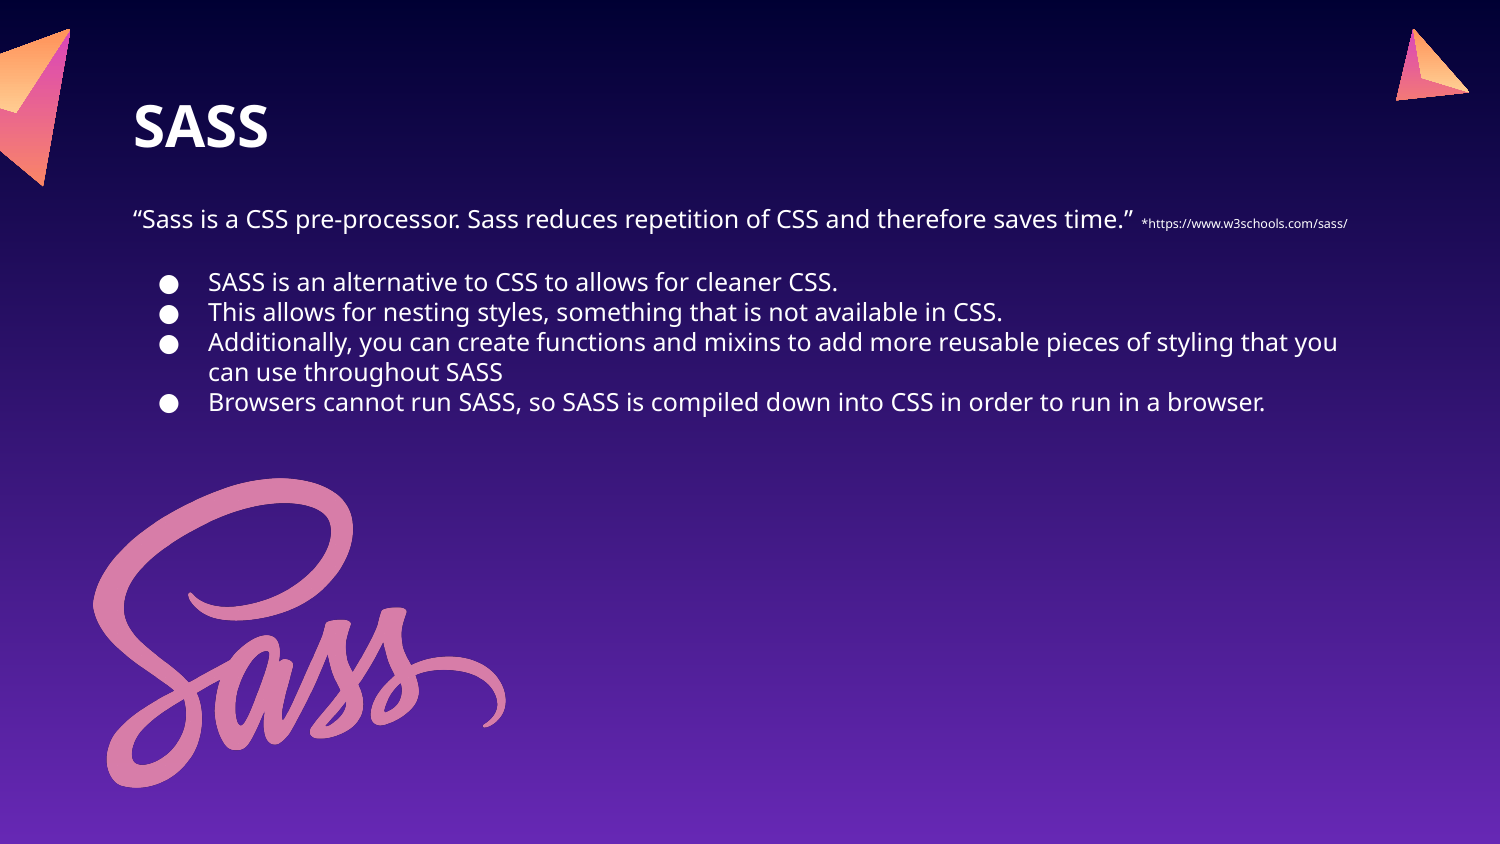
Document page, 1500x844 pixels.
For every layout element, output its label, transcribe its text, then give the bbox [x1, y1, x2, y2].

list “Sass is a CSS pre-processor. Sass reduces repetition of CSS and therefore saves time.” *https://www.w3schools.com/sass/ SASS is an alternative to CSS to allows for cleaner CSS. This allows for nesting styles, something that is not available in CSS. Additionally, you can create functions and mixins to add more reusable pieces of styling that you can use throughout SASS Browsers cannot run SASS, so SASS is compiled down into CSS in order to run in a browser. [118, 188, 1398, 586]
title SASS [118, 74, 1382, 169]
picture [93, 478, 506, 789]
